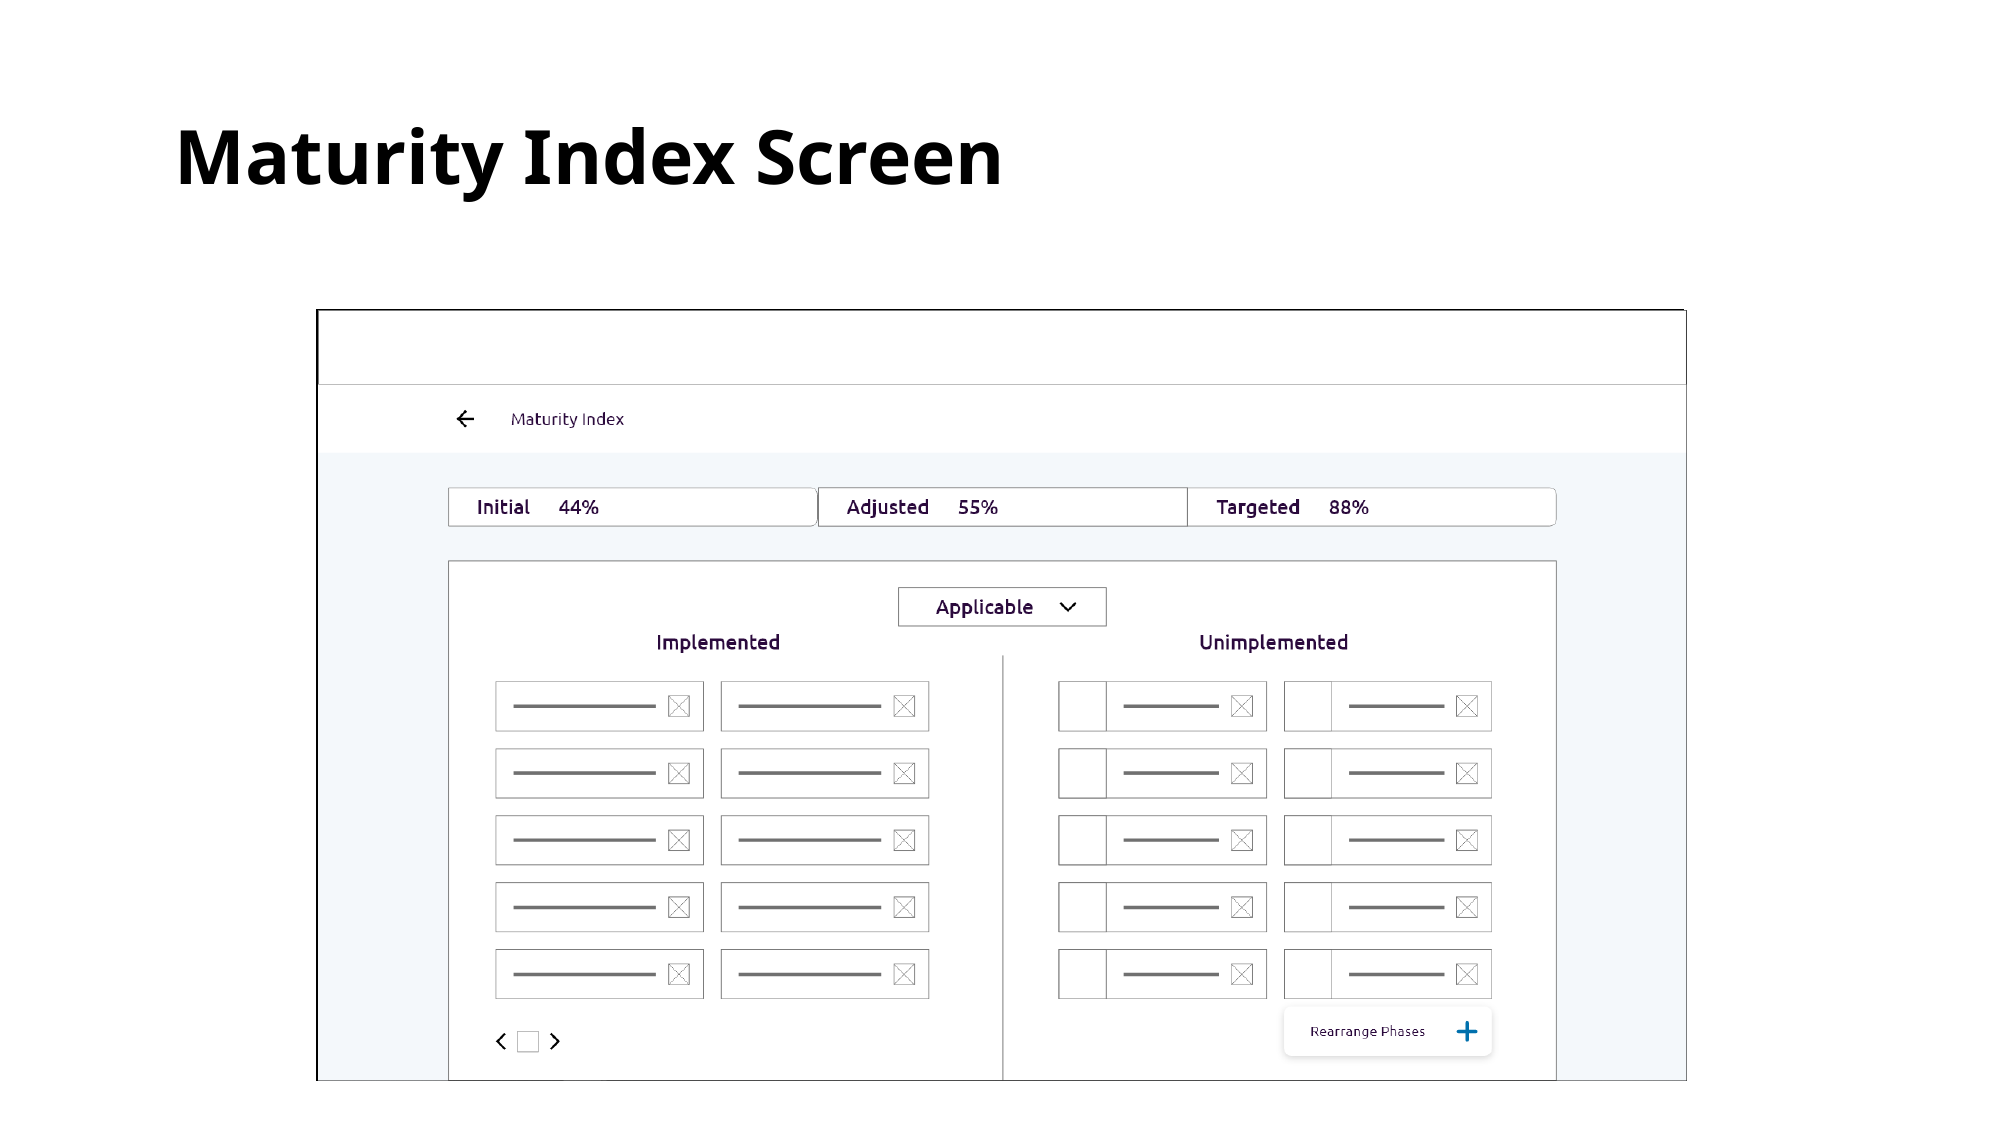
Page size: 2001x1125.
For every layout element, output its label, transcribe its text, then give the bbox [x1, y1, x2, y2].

text_box Maturity Index Screen [159, 51, 1891, 270]
picture [318, 310, 1687, 1081]
